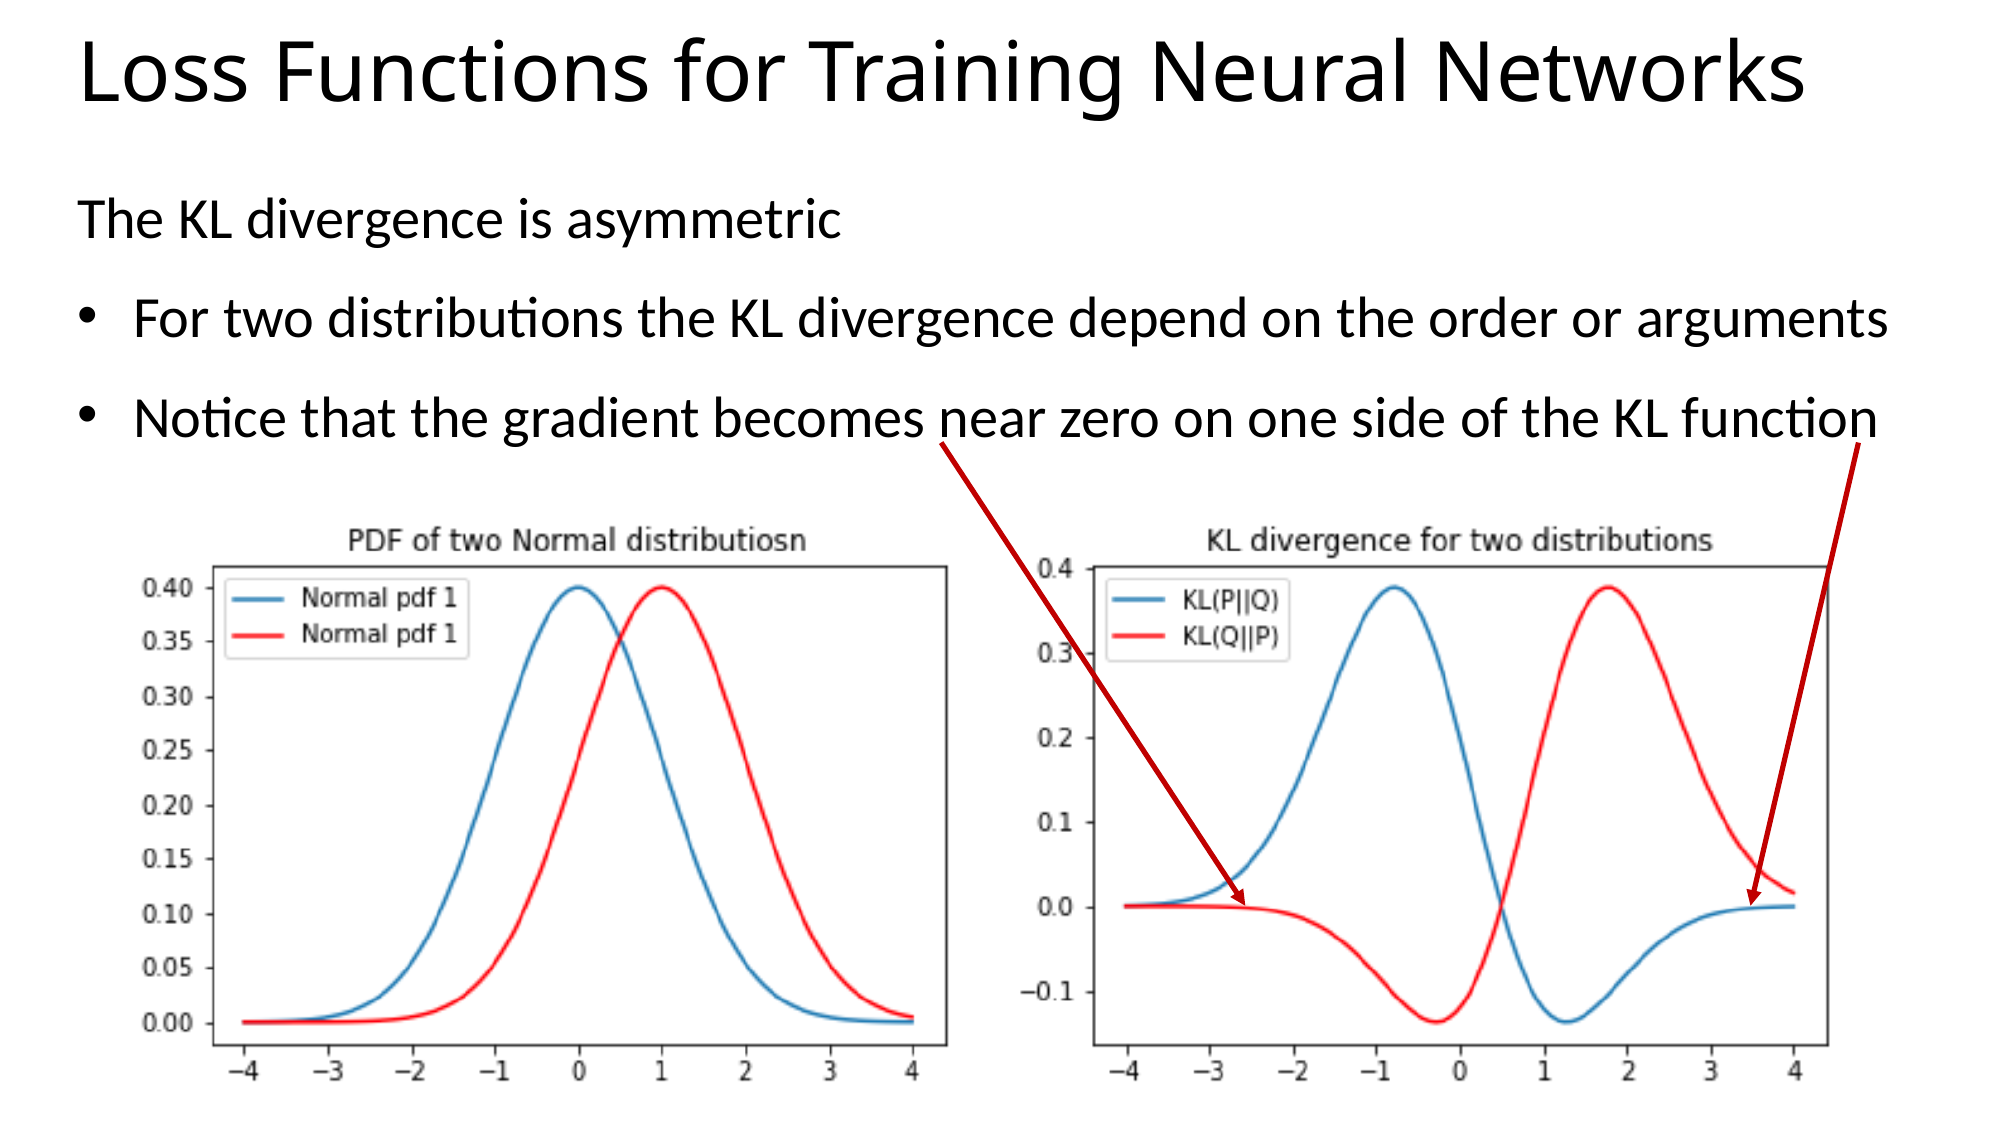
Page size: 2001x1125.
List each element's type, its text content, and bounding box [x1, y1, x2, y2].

title Loss Functions for Training Neural Networks [62, 29, 1953, 172]
picture [129, 521, 1839, 1089]
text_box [1750, 442, 1859, 906]
list The KL divergence is asymmetric For two distributions the KL divergence depend on the order or arguments Notice that the gradient becomes near zero on one side of the KL function [62, 172, 1953, 379]
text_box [940, 442, 1246, 906]
